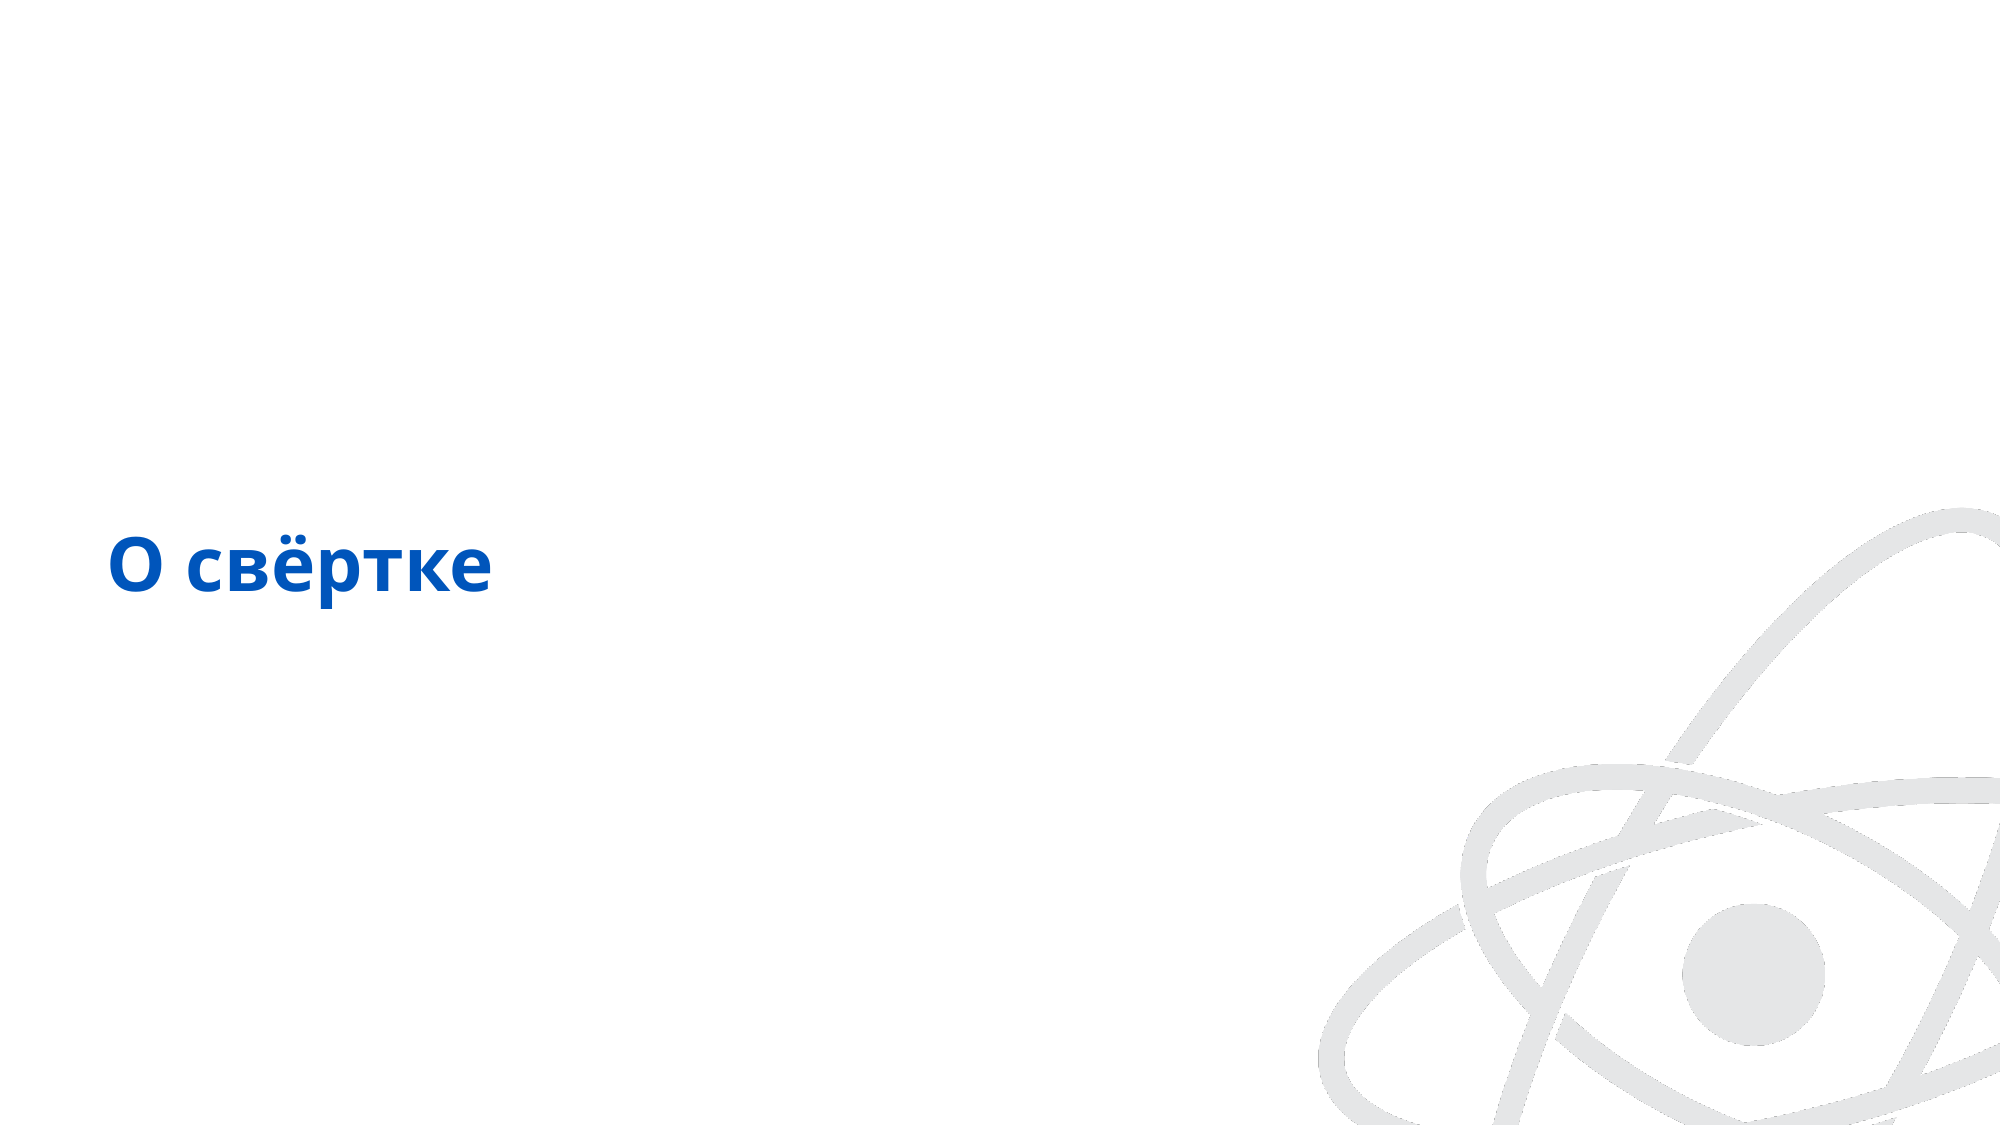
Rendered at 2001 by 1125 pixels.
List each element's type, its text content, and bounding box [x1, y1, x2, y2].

picture [1220, 475, 2000, 1125]
list О свёртке [91, 509, 574, 616]
